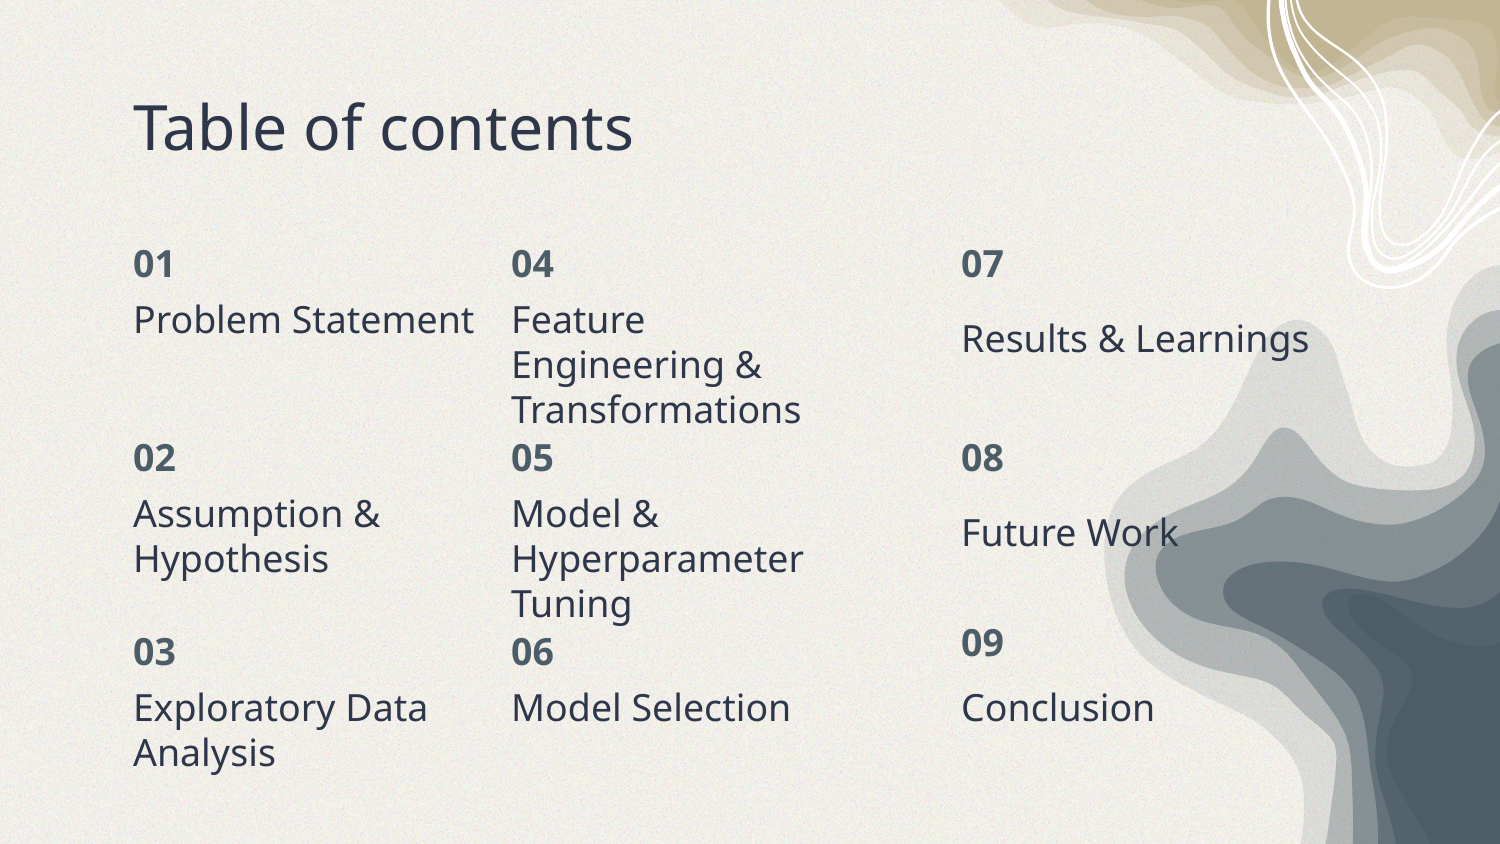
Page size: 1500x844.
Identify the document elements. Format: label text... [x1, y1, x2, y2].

title 03 [118, 623, 239, 668]
subtitle Exploratory Data Analysis [118, 668, 496, 744]
title 01 [118, 235, 239, 280]
subtitle Conclusion [946, 668, 1325, 744]
title 09 [946, 614, 1067, 668]
title 06 [496, 623, 617, 668]
title 05 [496, 429, 617, 474]
title 07 [946, 235, 1067, 300]
title 08 [946, 429, 1067, 493]
subtitle Assumption & Hypothesis [118, 474, 496, 550]
subtitle Feature Engineering & Transformations [496, 280, 875, 356]
subtitle Model & Hyperparameter Tuning [496, 474, 944, 550]
title 02 [118, 429, 239, 474]
title 04 [496, 235, 617, 280]
subtitle Results & Learnings [946, 300, 1434, 375]
subtitle Problem Statement [118, 280, 496, 356]
subtitle Future Work [946, 493, 1394, 569]
subtitle Model Selection [496, 668, 917, 744]
title Table of contents [118, 72, 1382, 167]
